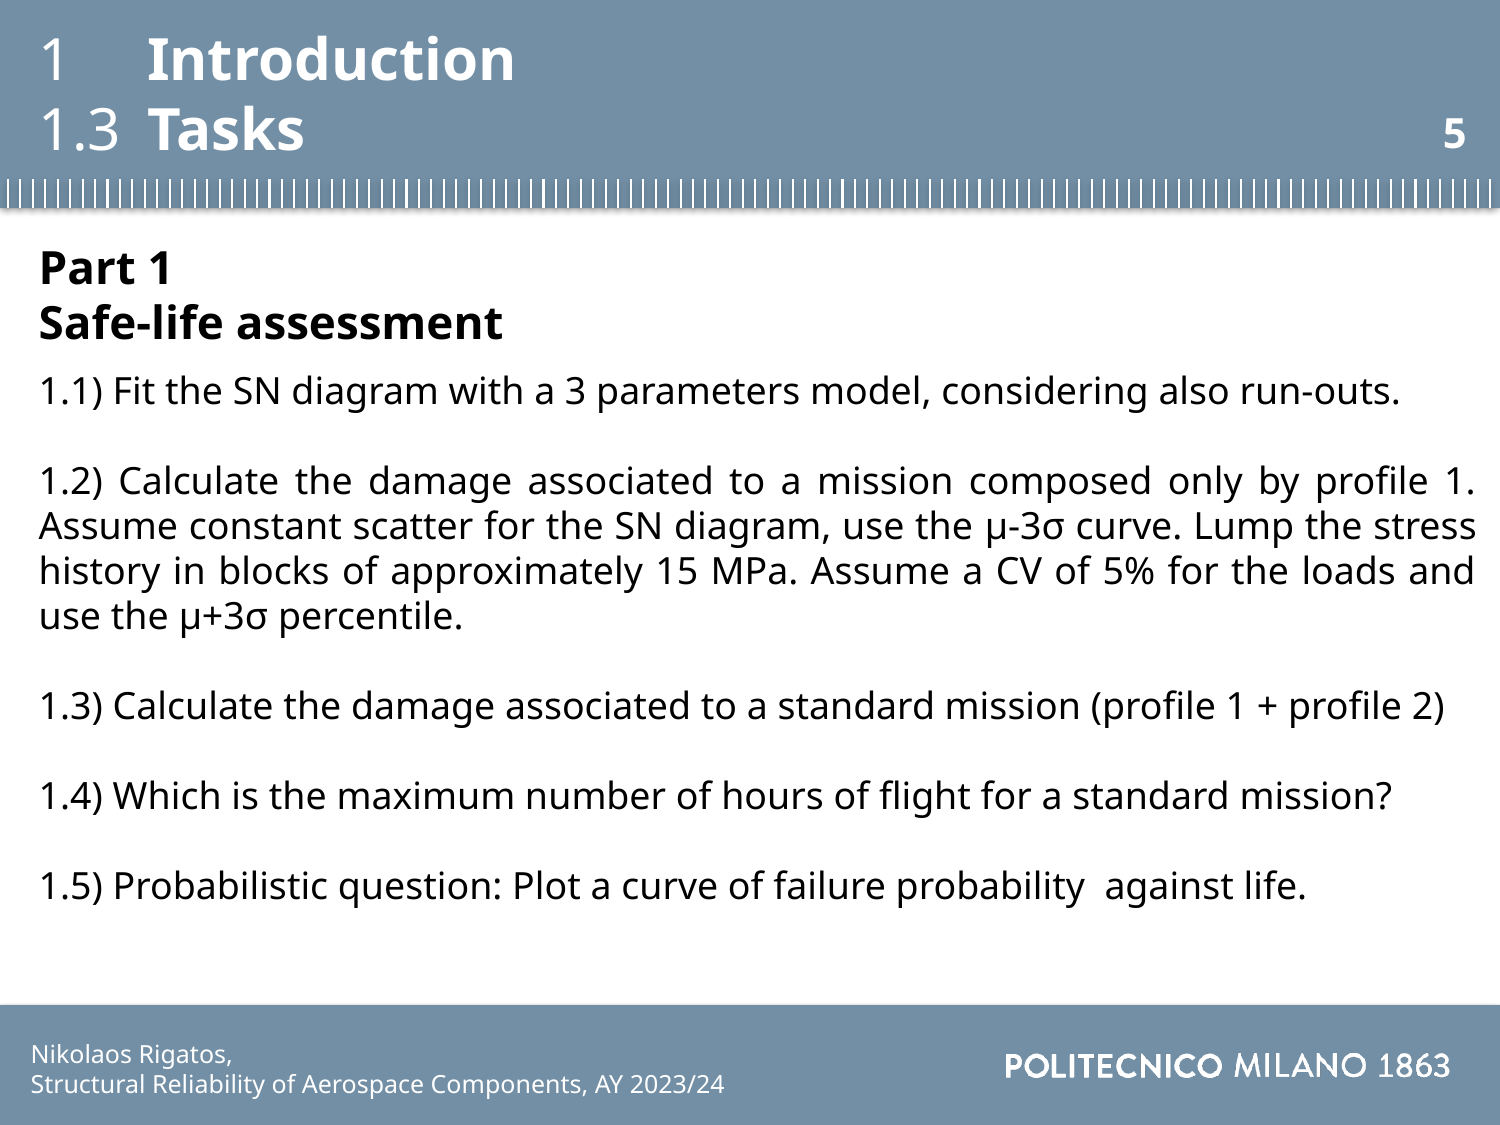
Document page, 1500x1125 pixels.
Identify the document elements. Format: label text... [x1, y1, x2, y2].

picture [999, 1041, 1456, 1089]
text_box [38, 21, 1478, 178]
text_box Nikolaos Rigatos, Structural Reliability of Aerospace Components, AY 2023/24 [15, 1025, 838, 1112]
text_box Part 1 Safe-life assessment [38, 238, 1422, 349]
